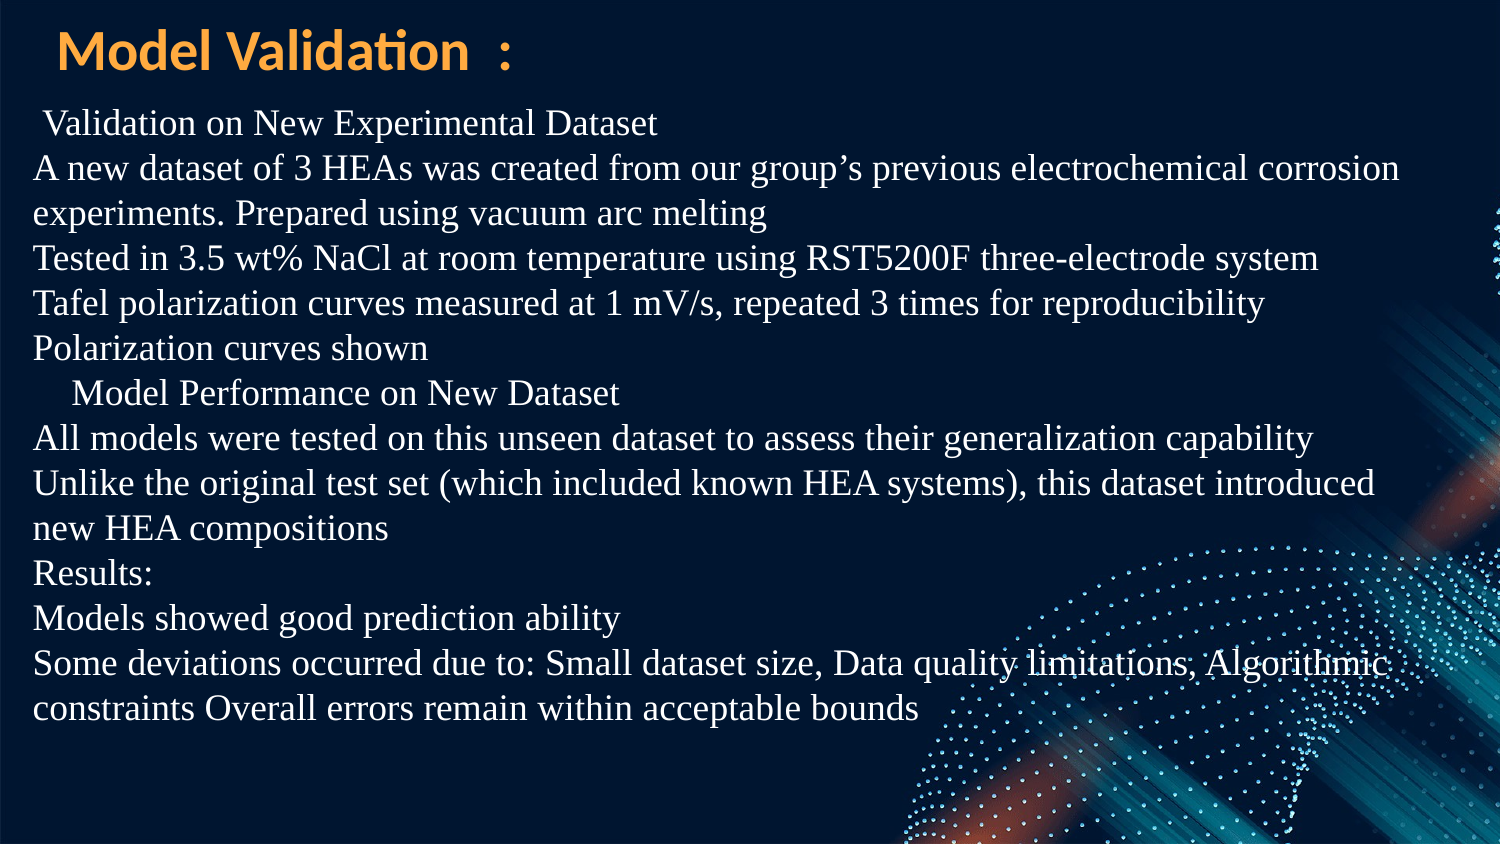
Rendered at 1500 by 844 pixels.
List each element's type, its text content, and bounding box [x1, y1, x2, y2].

text_box Validation on New Experimental Dataset A new dataset of 3 HEAs was created from our group’s previous electrochemical corrosion experiments. Prepared using vacuum arc melting Tested in 3.5 wt% NaCl at room temperature using RST5200F three-electrode system Tafel polarization curves measured at 1 mV/s, repeated 3 times for reproducibility Polarization curves shown ✅ Model Performance on New Dataset All models were tested on this unseen dataset to assess their generalization capability Unlike the original test set (which included known HEA systems), this dataset introduced new HEA compositions Results: Models showed good prediction ability Some deviations occurred due to: Small dataset size, Data quality limitations, Algorithmic constraints Overall errors remain within acceptable bounds [17, 90, 1447, 736]
text_box Model Validation : [41, 4, 1242, 90]
